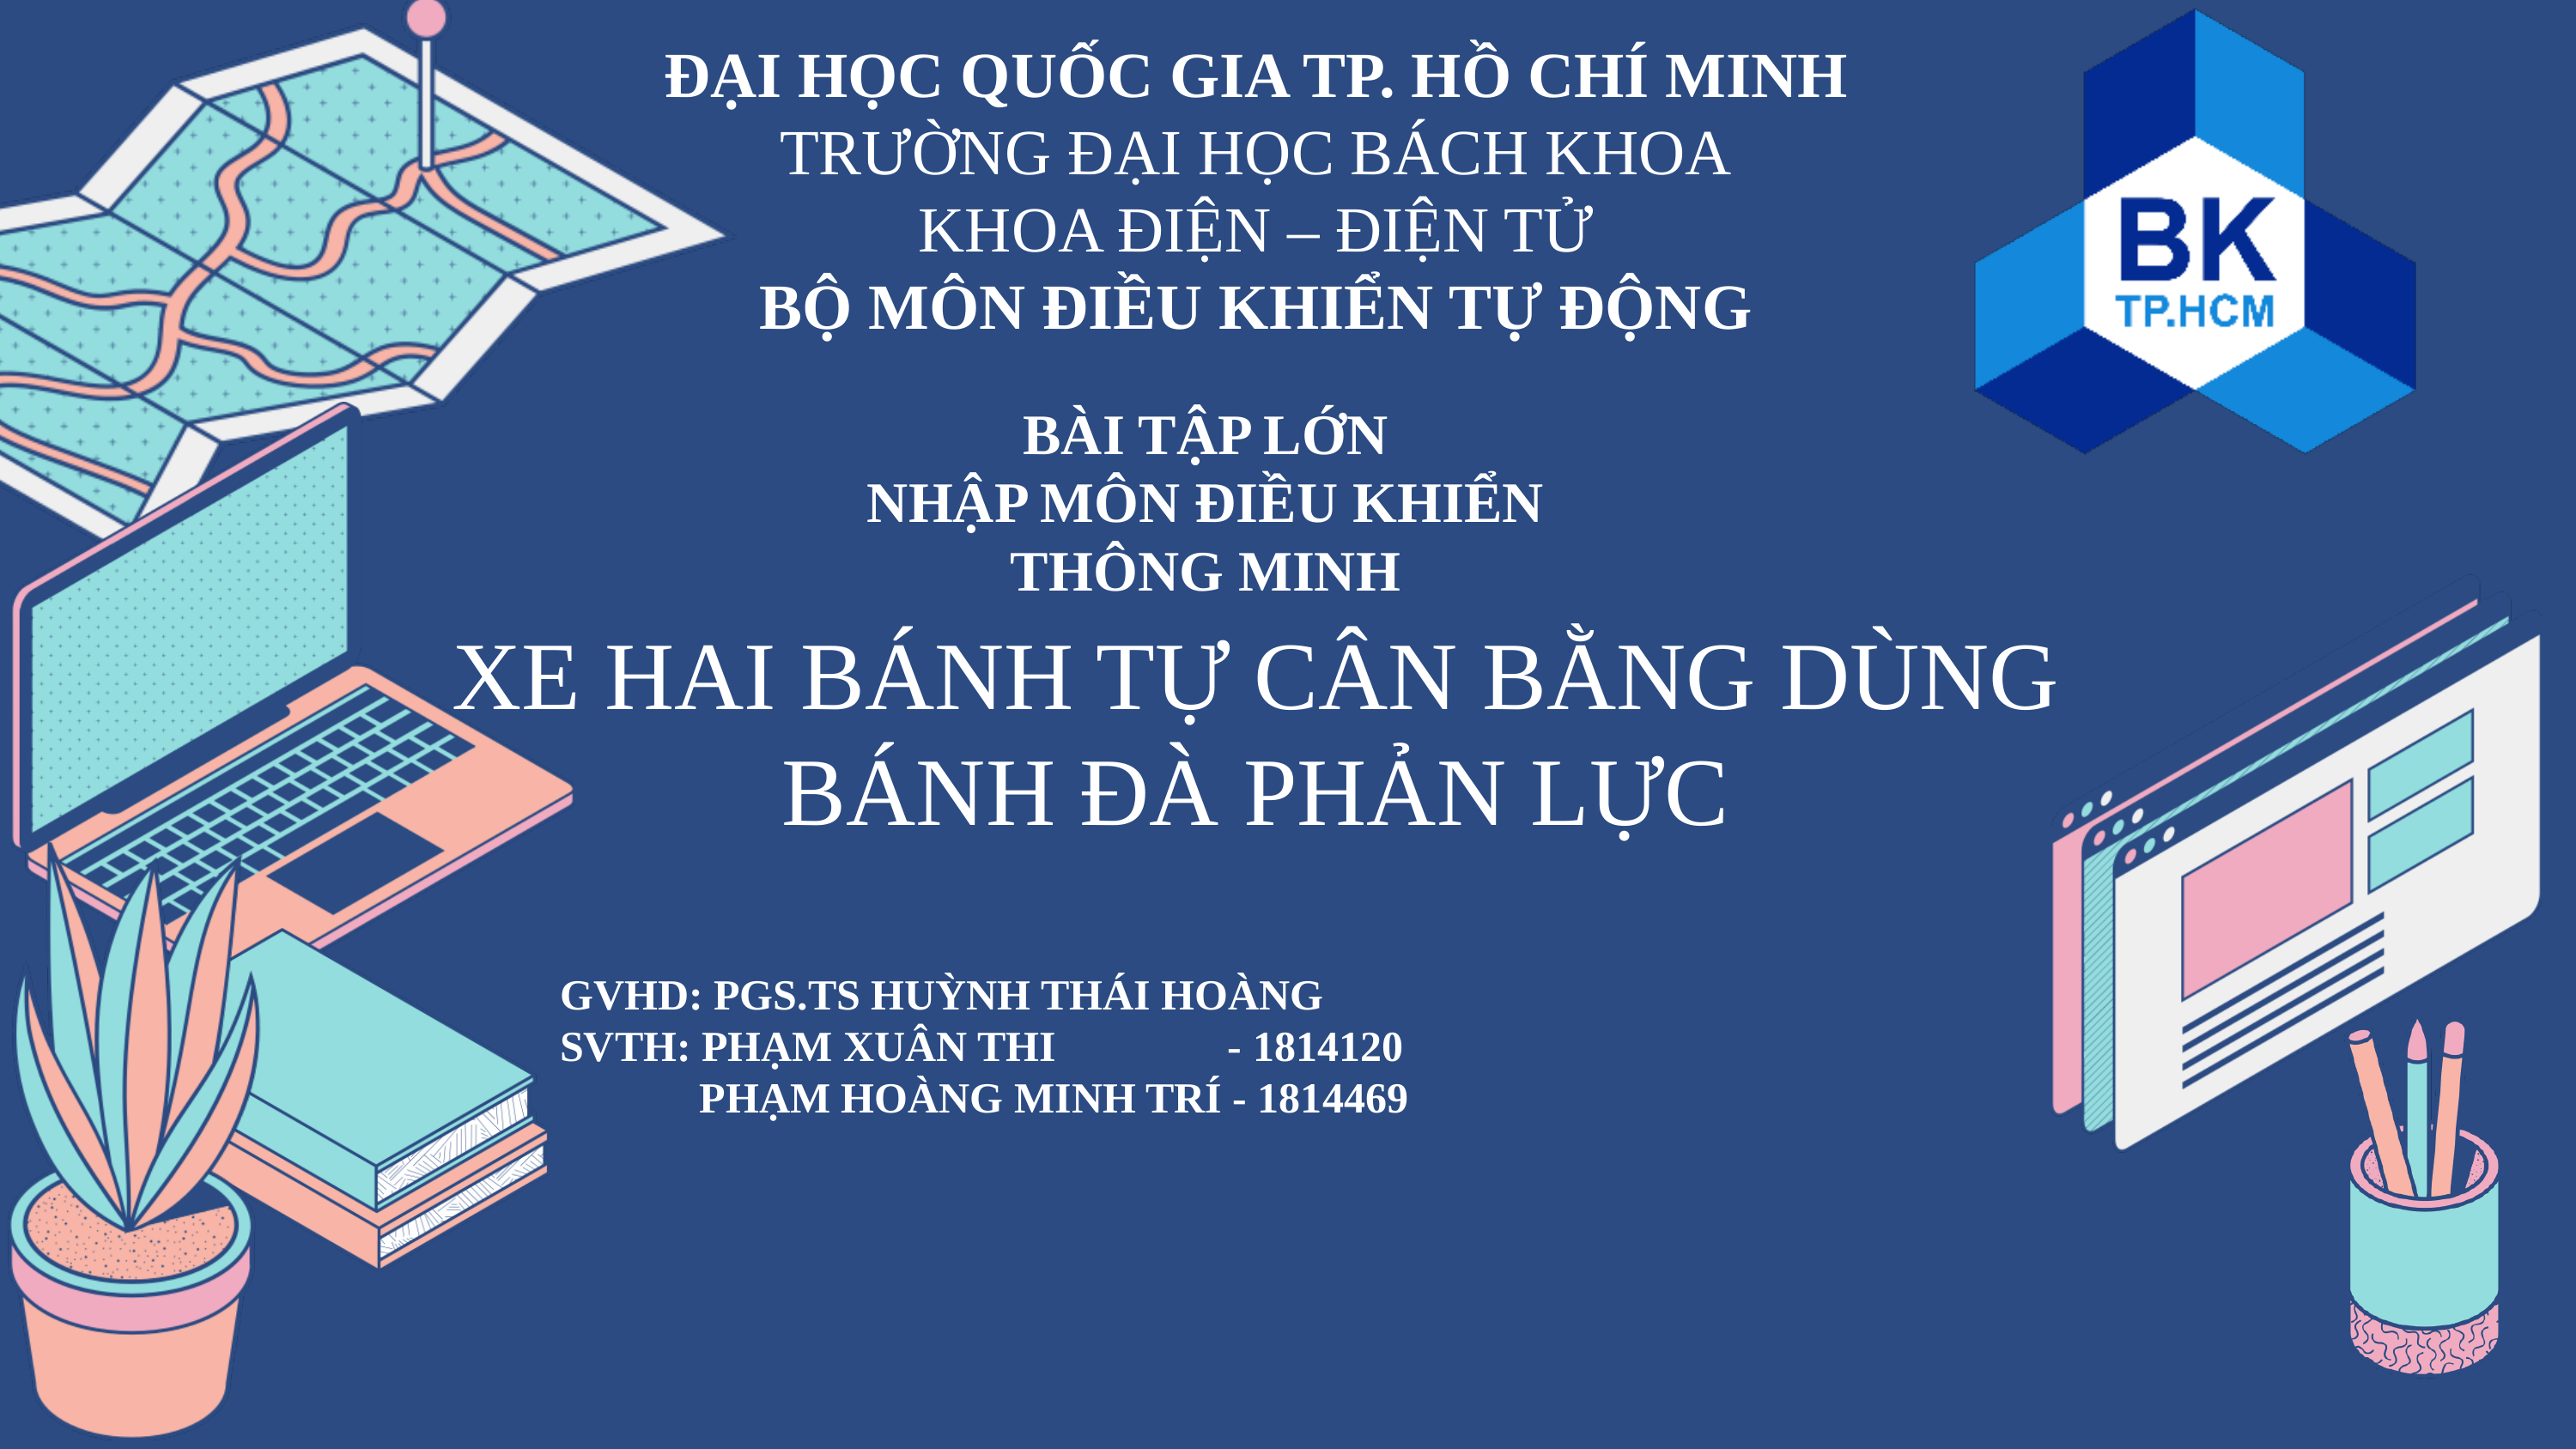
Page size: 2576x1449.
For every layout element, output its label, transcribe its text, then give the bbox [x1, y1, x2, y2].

text_box GVHD: PGS.TS HUỲNH THÁI HOÀNG SVTH: PHẠM XUÂN THI - 1814120 PHẠM HOÀNG MINH TRÍ - 1814469 [554, 960, 1782, 1128]
picture [1899, 0, 2501, 520]
picture [2050, 573, 2543, 1379]
text_box ĐẠI HỌC QUỐC GIA TP. HỒ CHÍ MINH TRƯỜNG ĐẠI HỌC BÁCH KHOA KHOA ĐIỆN – ĐIỆN TỬ BỘ MÔN ĐIỀU KHIỂN TỰ ĐỘNG [741, 27, 1895, 349]
picture [0, 0, 738, 1442]
text_box BÀI TẬP LỚN NHẬP MÔN ĐIỀU KHIỂN THÔNG MINH [848, 391, 1564, 606]
text_box XE HAI BÁNH TỰ CÂN BẰNG DÙNG BÁNH ĐÀ PHẢN LỰC [579, 606, 2046, 851]
